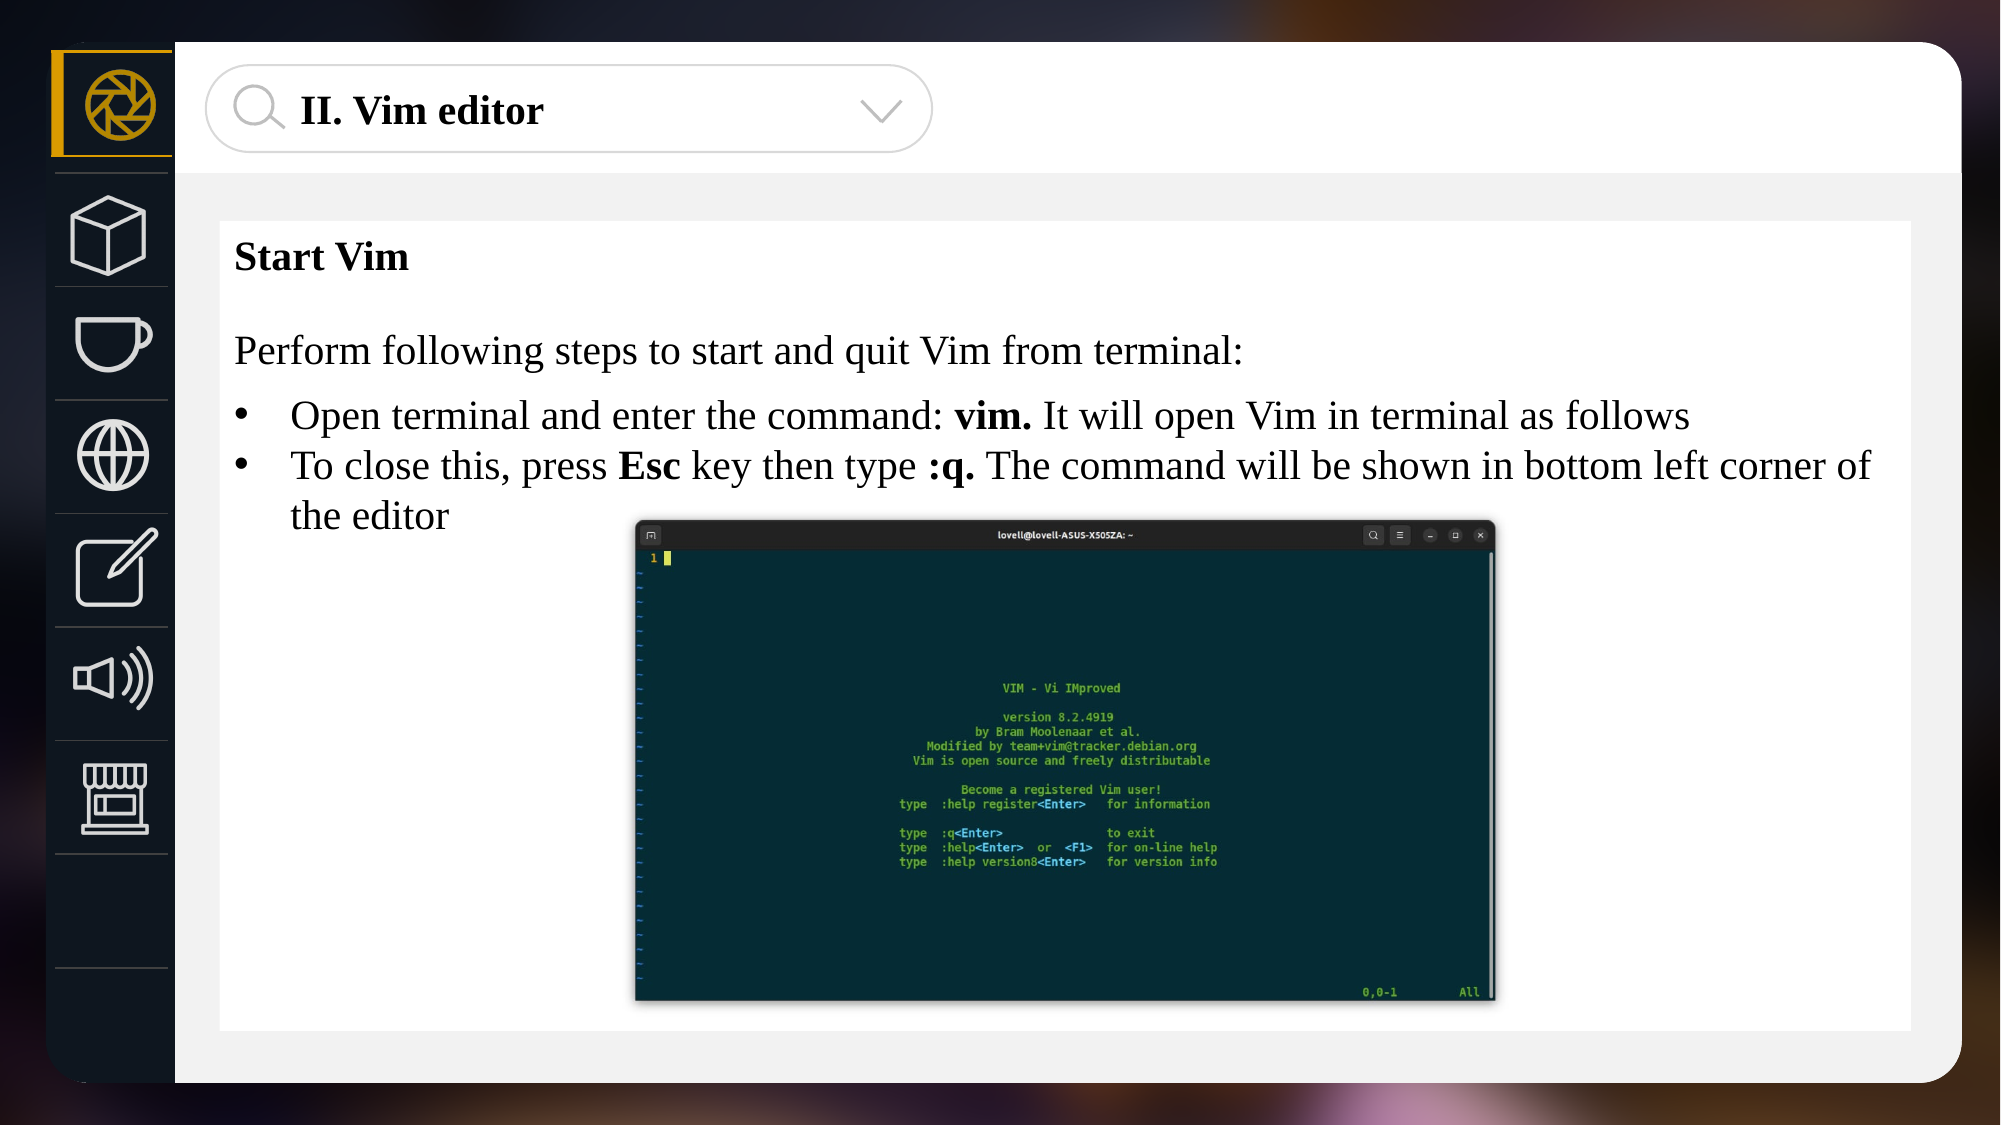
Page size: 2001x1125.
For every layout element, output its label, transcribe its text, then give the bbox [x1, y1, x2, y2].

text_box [51, 40, 185, 170]
text_box II. Vim editor [285, 75, 888, 141]
text_box Open terminal and enter the command: vim. It will open Vim in terminal as follows To close this, press Esc key then type :q. The command will be shown in bottom left corner of the editor [219, 380, 1911, 546]
text_box Start Vim [219, 220, 1911, 286]
text_box [219, 220, 1912, 1032]
picture [0, 0, 2001, 1125]
text_box Perform following steps to start and quit Vim from terminal: [219, 315, 1911, 380]
